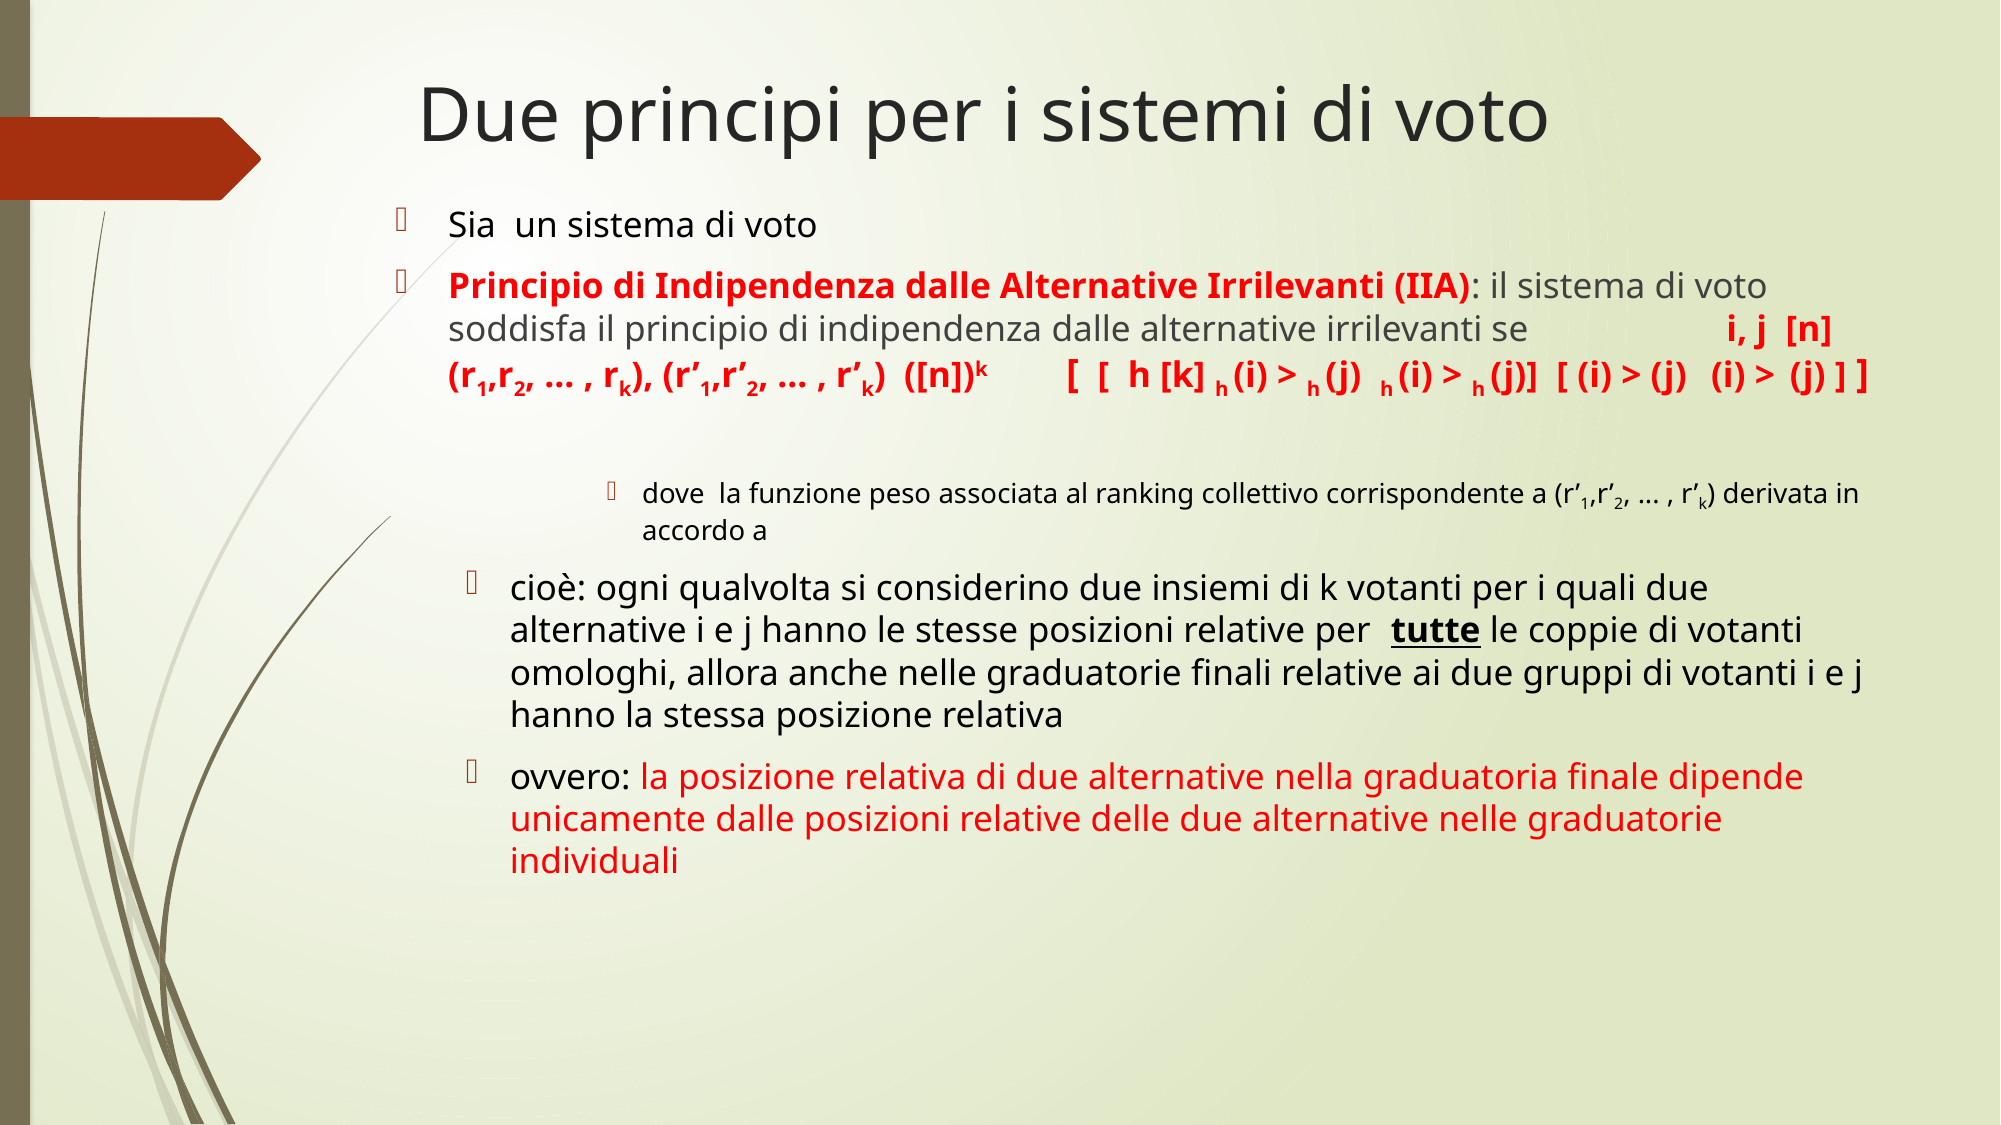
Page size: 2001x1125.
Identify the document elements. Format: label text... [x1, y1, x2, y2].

title Due principi per i sistemi di voto [402, 58, 1865, 195]
